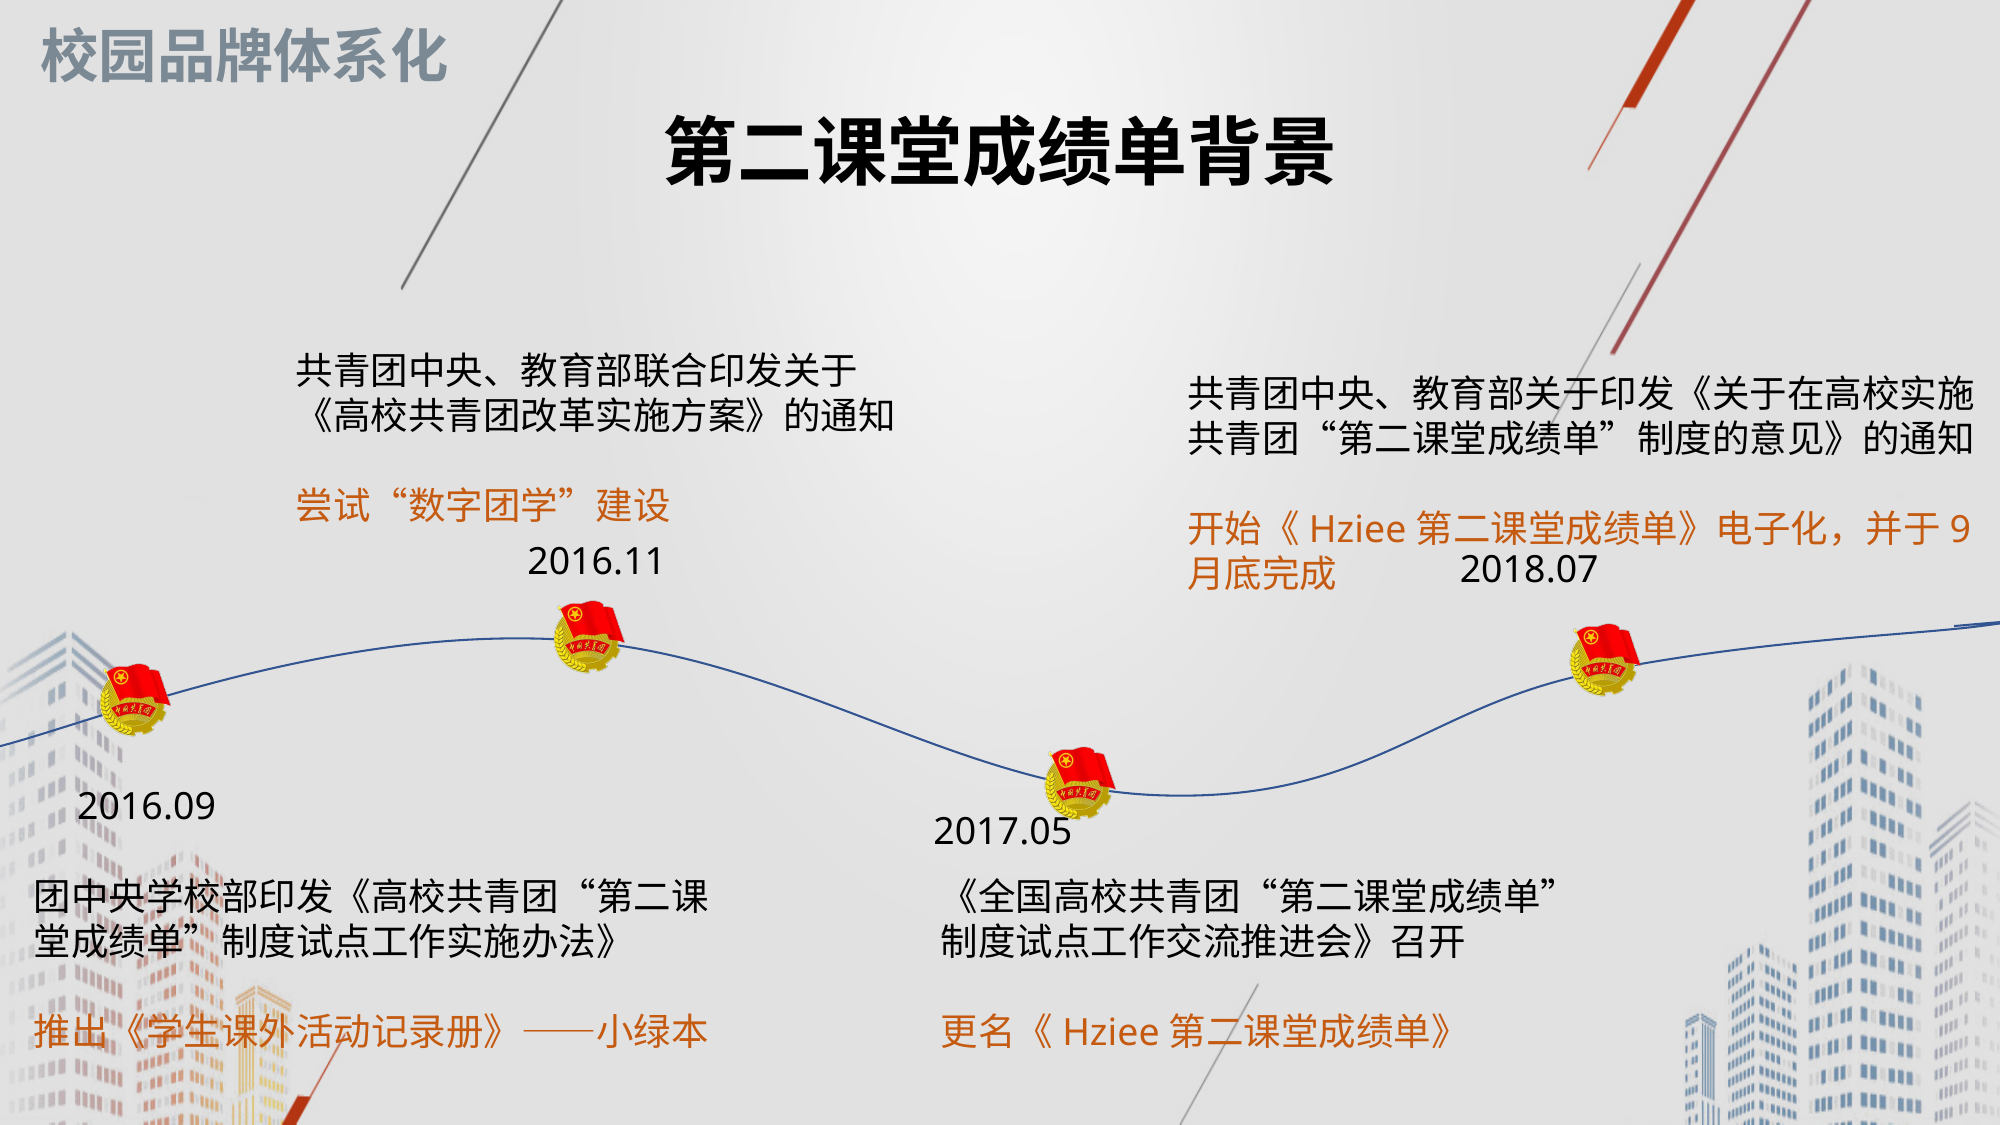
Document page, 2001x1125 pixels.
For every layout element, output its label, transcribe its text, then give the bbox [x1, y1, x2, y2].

text_box 2016.11 [512, 535, 904, 590]
text_box [0, 731, 45, 748]
text_box 共青团中央、教育部关于印发《关于在高校实施共青团“第二课堂成绩单”制度的意见》的通知 开始《Hziee第二课堂成绩单》电子化，并于9月底完成 [1172, 362, 1993, 603]
text_box [228, 637, 1515, 797]
text_box 2016.09 [62, 774, 439, 835]
text_box 共青团中央、教育部联合印发关于《高校共青团改革实施方案》的通知 尝试“数字团学”建设 [281, 339, 926, 535]
text_box 团中央学校部印发《高校共青团“第二课堂成绩单”制度试点工作实施办法》 推出《学生课外活动记录册》——小绿本 [19, 865, 738, 1061]
picture [0, 0, 2000, 1125]
text_box 校园品牌体系化 [25, 11, 592, 96]
text_box [1698, 621, 2000, 656]
text_box 《全国高校共青团“第二课堂成绩单”制度试点工作交流推进会》召开 更名《Hziee第二课堂成绩单》 [925, 865, 1600, 1061]
text_box 2017.05 [918, 799, 1276, 860]
text_box 第二课堂成绩单背景 [647, 96, 1353, 202]
